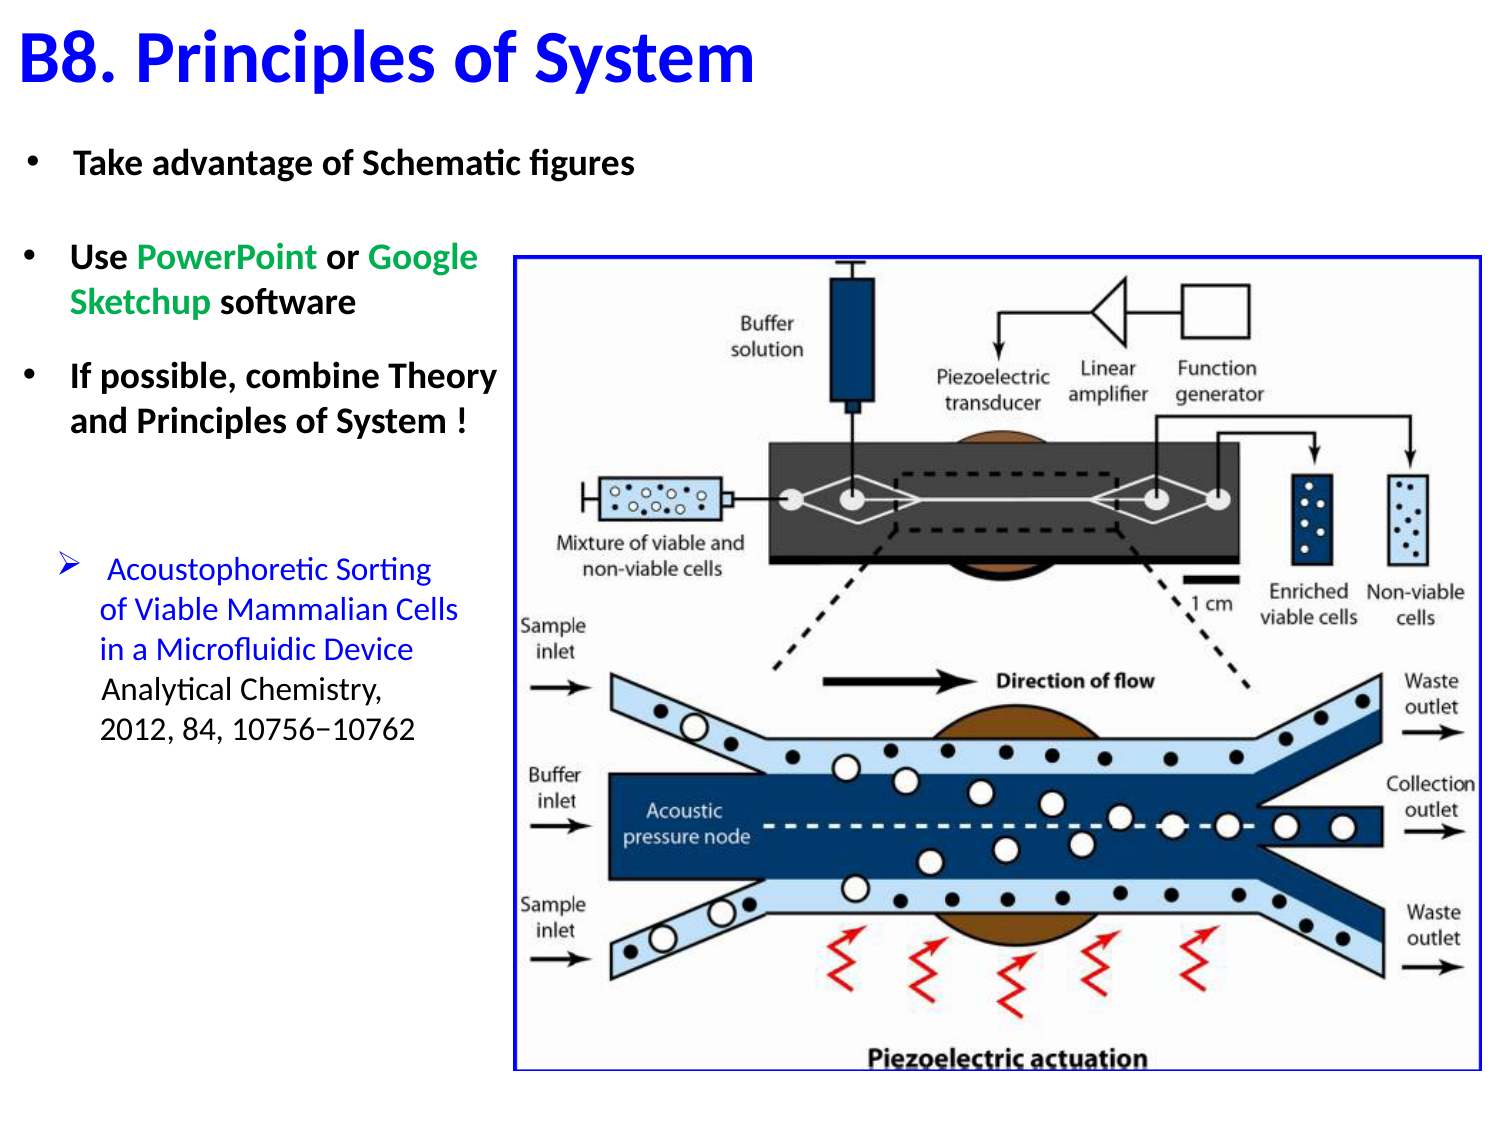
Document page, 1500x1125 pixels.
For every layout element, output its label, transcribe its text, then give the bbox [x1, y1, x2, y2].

text_box Take advantage of Schematic figures [11, 130, 700, 191]
text_box Use PowerPoint or Google Sketchup software [8, 224, 587, 330]
text_box Acoustophoretic Sorting of Viable Mammalian Cells in a Microfluidic Device Analytical Chemistry, 2012, 84, 10756−10762 [41, 540, 479, 755]
text_box B8. Principles of System [3, 0, 773, 105]
picture [513, 255, 1482, 1071]
text_box If possible, combine Theory and Principles of System ! [8, 344, 508, 449]
